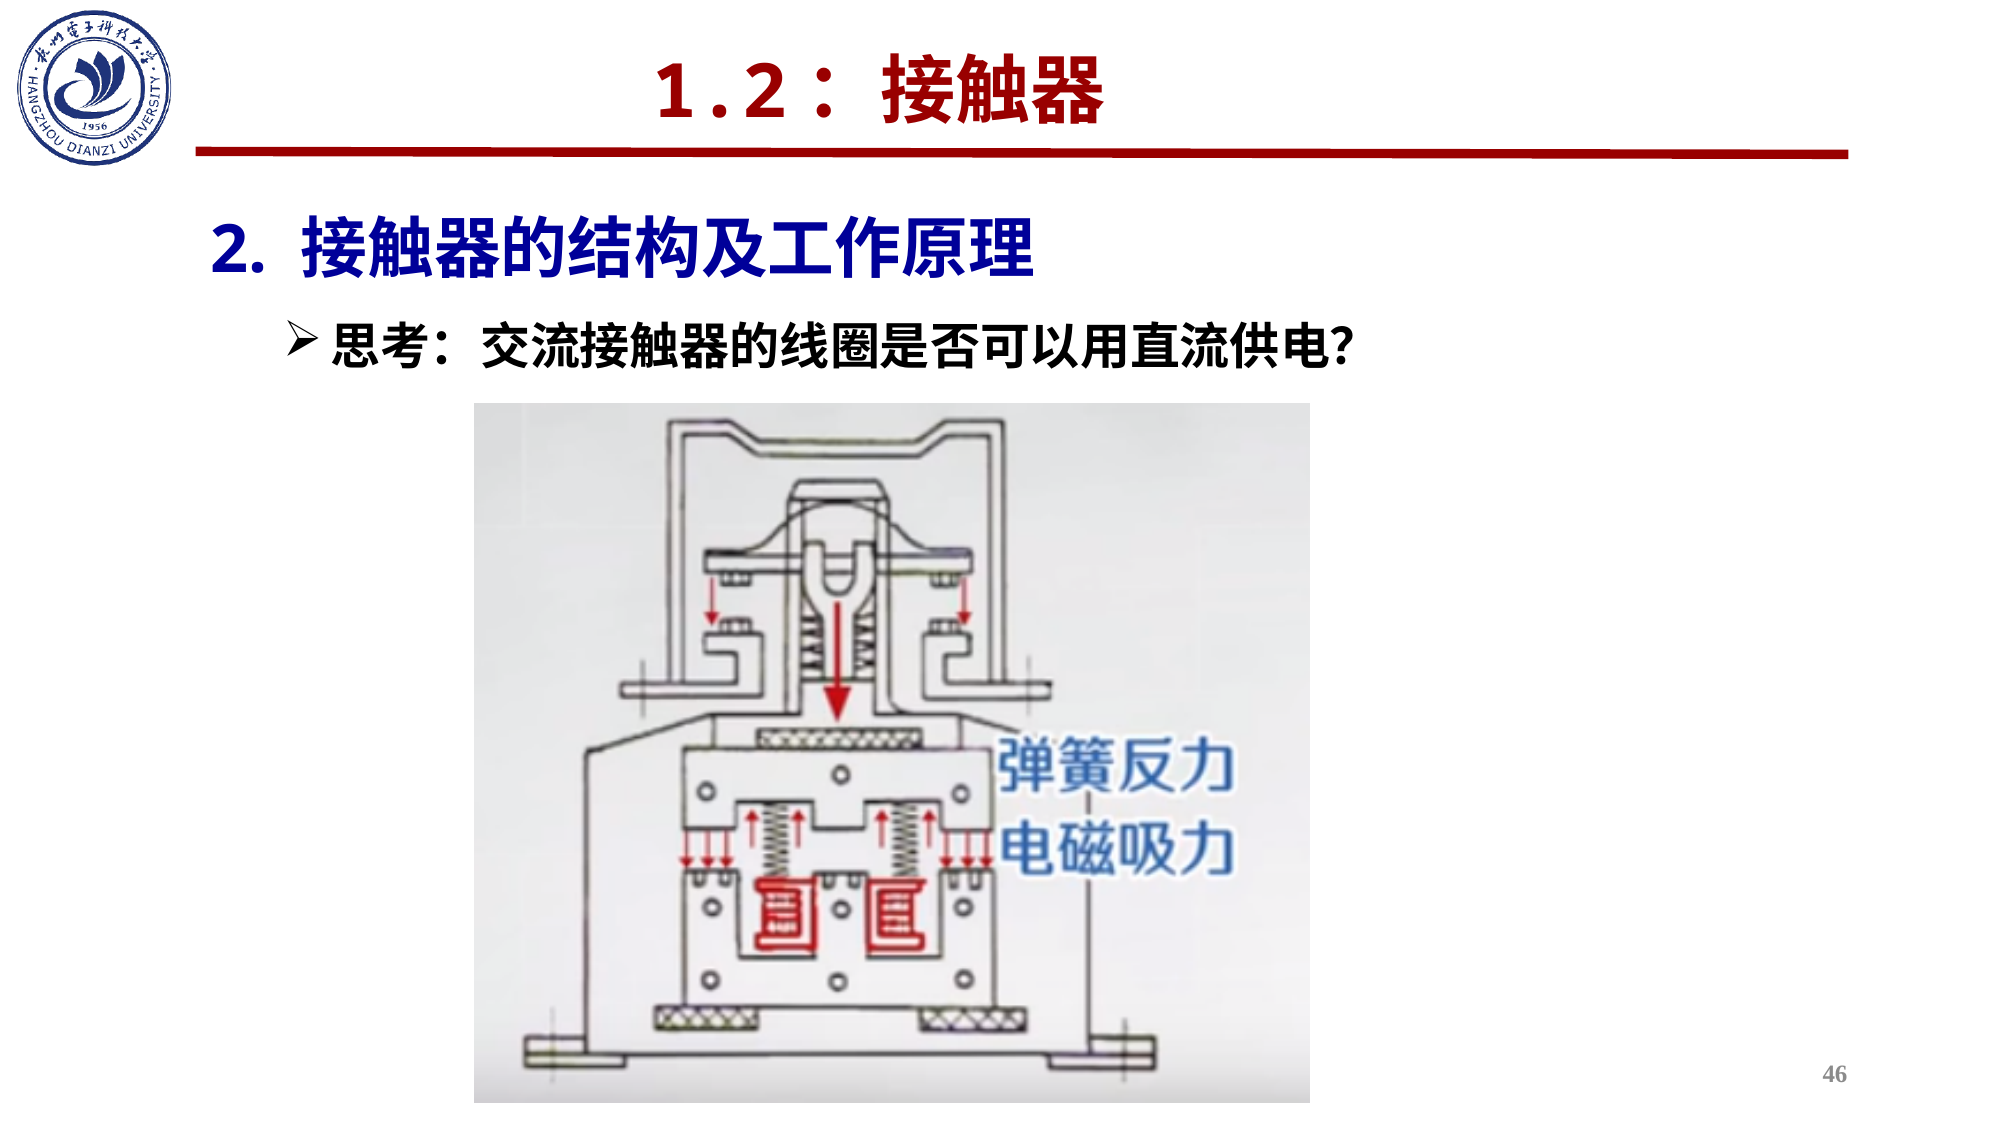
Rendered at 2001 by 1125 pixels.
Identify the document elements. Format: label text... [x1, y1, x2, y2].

text_box 2. 接触器的结构及工作原理 [195, 198, 1542, 293]
text_box 1.2：接触器 [637, 34, 1120, 140]
picture [14, 2, 175, 174]
picture [474, 403, 1310, 1103]
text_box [195, 151, 1849, 155]
slide_number 46 [1412, 1042, 1863, 1103]
text_box 思考：交流接触器的线圈是否可以用直流供电？ [268, 307, 1396, 383]
